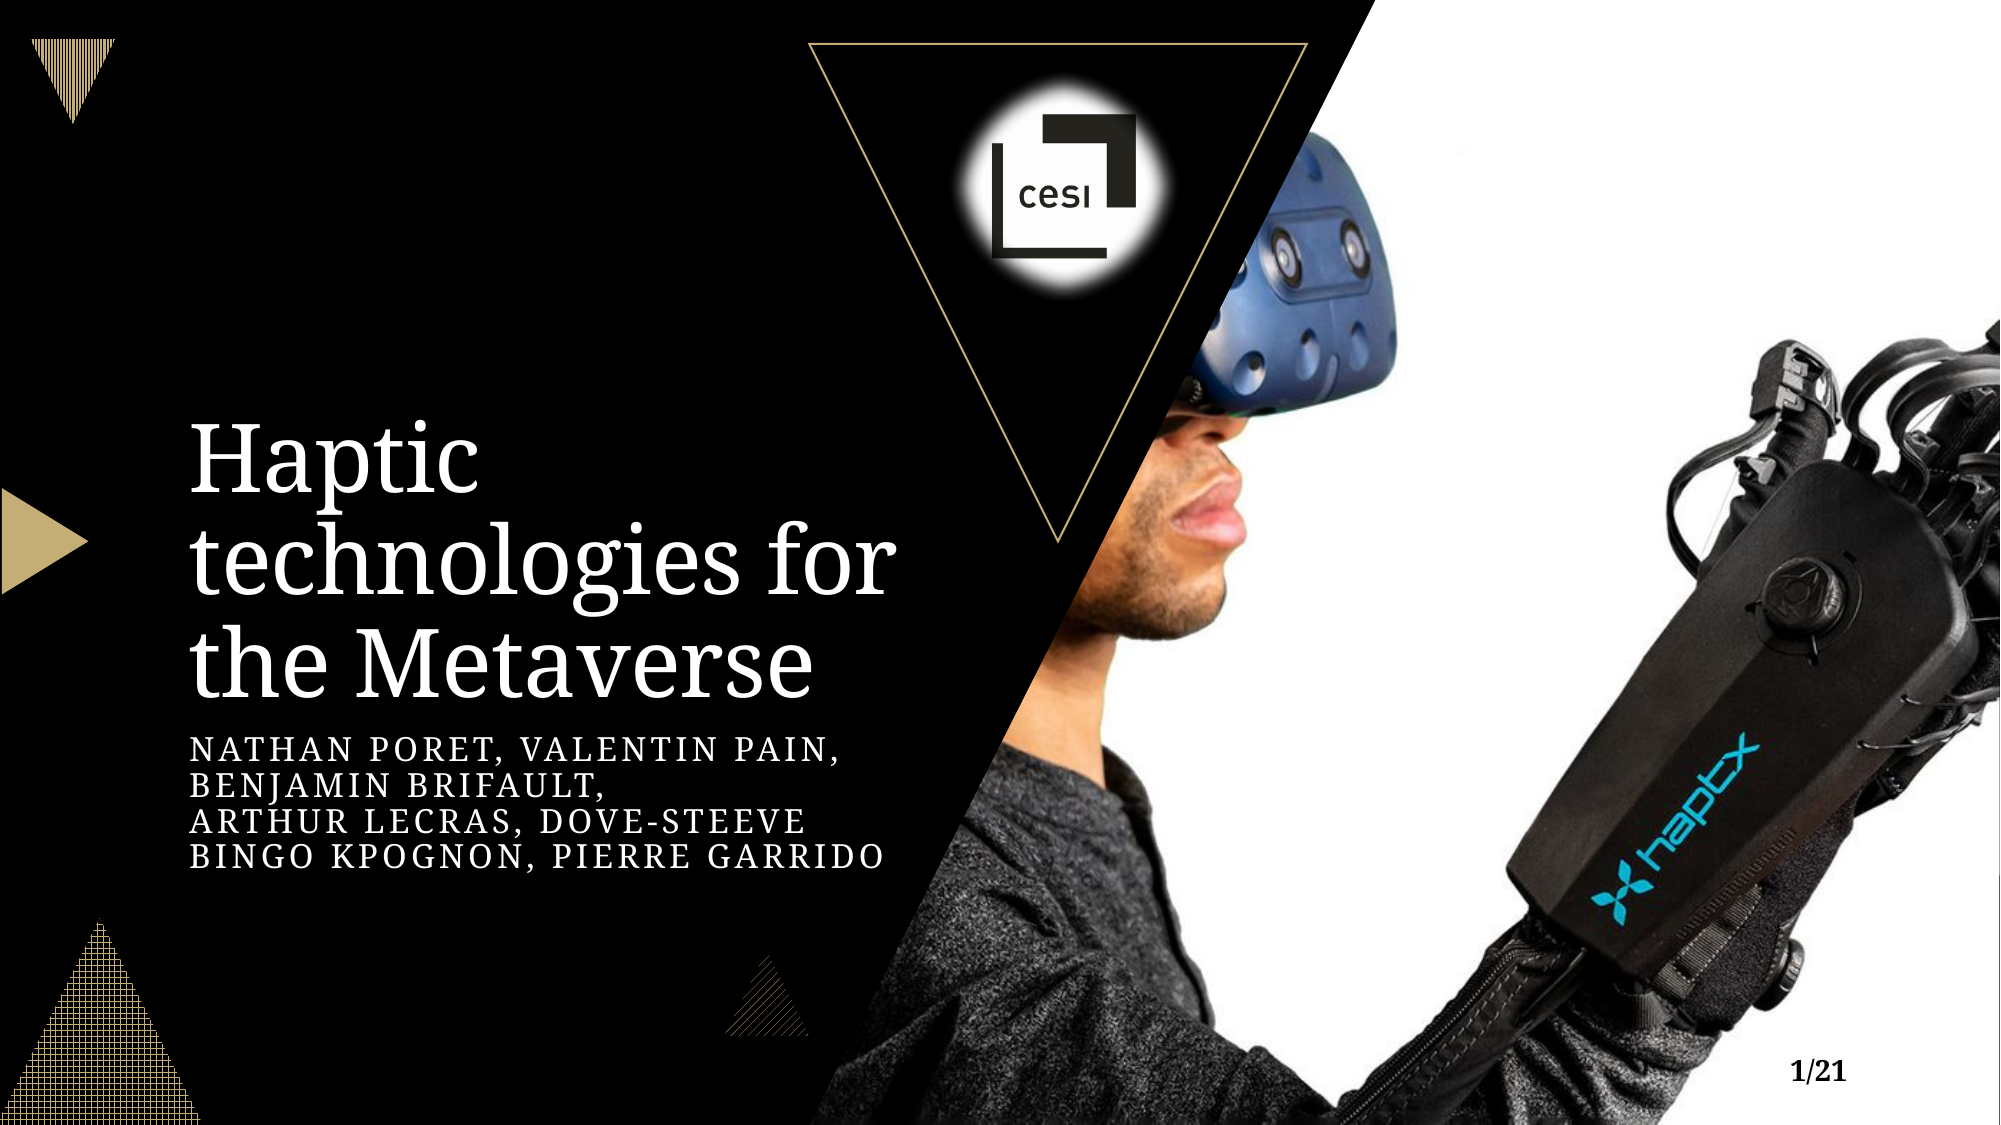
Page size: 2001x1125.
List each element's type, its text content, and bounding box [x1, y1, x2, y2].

picture [808, 0, 2000, 1125]
title Haptic technologies for the Metaverse [173, 140, 808, 726]
subtitle Nathan Poret, Valentin Pain, Benjamin Brifault, ARTHUR Lecras, Dove-Steeve Bingo Kpognon, Pierre Garrido [174, 725, 808, 915]
